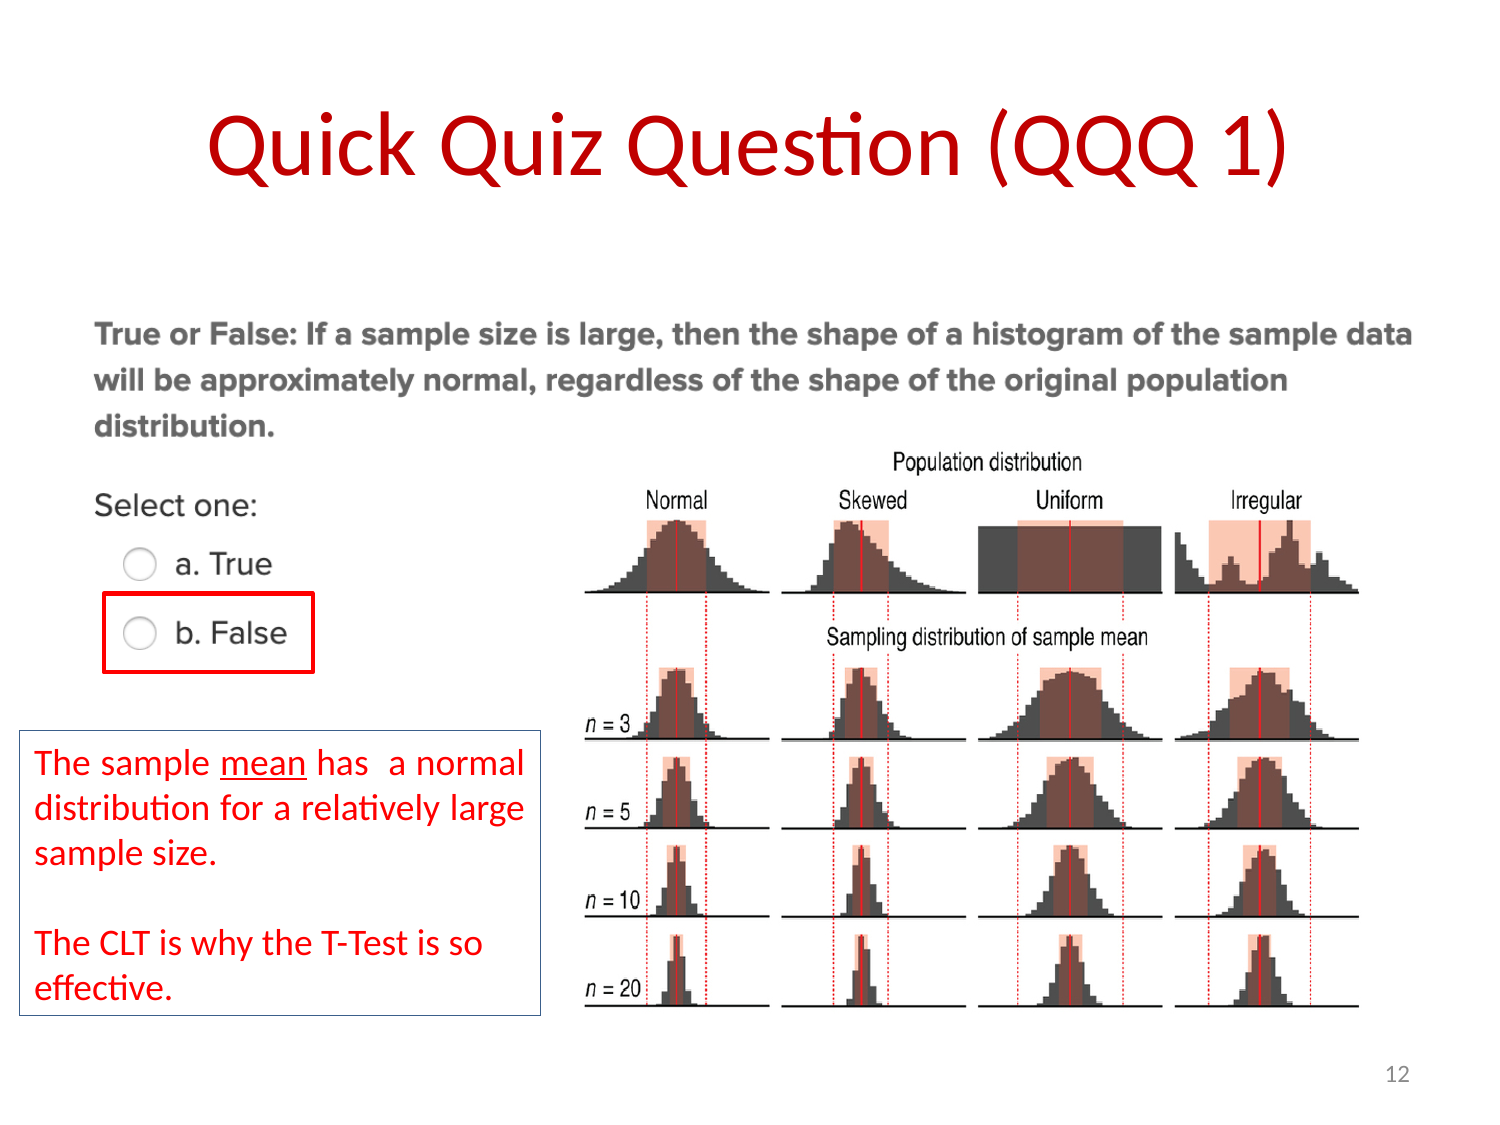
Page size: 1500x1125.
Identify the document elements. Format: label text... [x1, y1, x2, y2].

picture [71, 307, 1429, 1015]
title Quick Quiz Question (QQQ 1) [75, 45, 1425, 233]
slide_number 12 [1074, 1042, 1425, 1103]
text_box The sample mean has a normal distribution for a relatively large sample size. The CLT is why the T-Test is so effective. [19, 730, 541, 1016]
